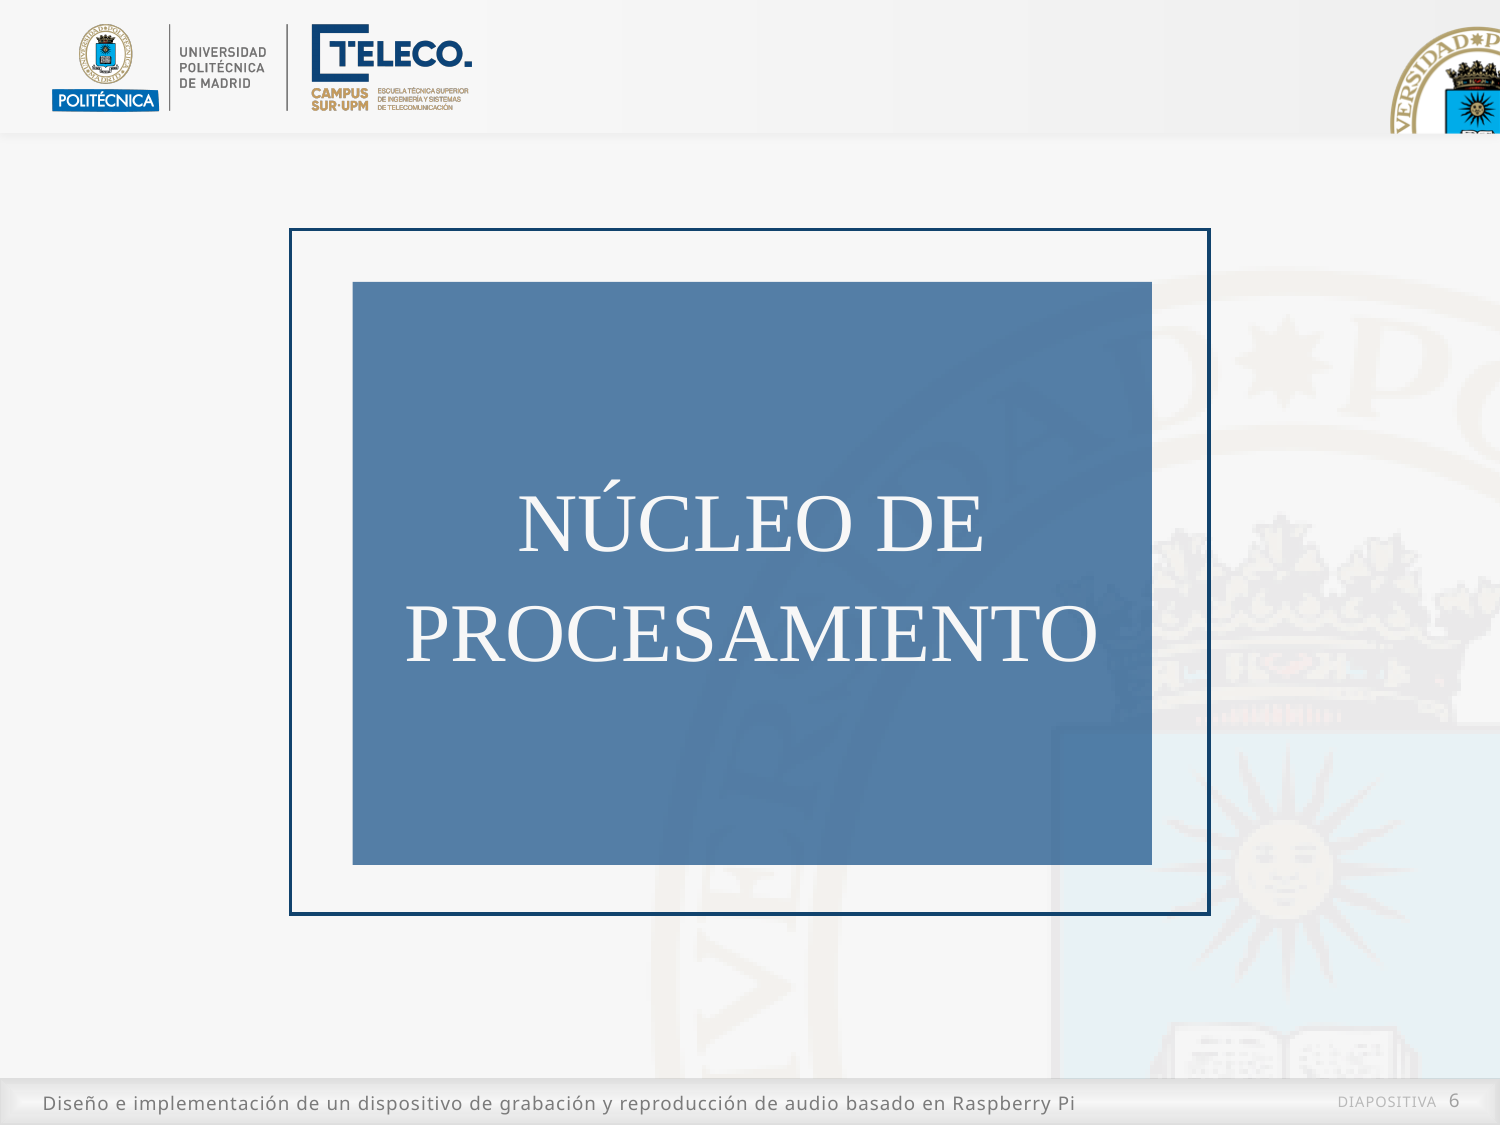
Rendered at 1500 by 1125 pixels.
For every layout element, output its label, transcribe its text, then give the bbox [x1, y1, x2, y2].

text_box [290, 228, 570, 915]
picture [30, 1, 494, 135]
picture [570, 211, 1500, 1079]
list Diseño e implementación de un dispositivo de grabación y reproducción de audio basado en Raspberry Pi [36, 1077, 1152, 1125]
text_box NÚCLEO DE PROCESAMIENTO [380, 450, 570, 697]
picture [1388, 24, 1500, 134]
picture [1471, 102, 1484, 116]
